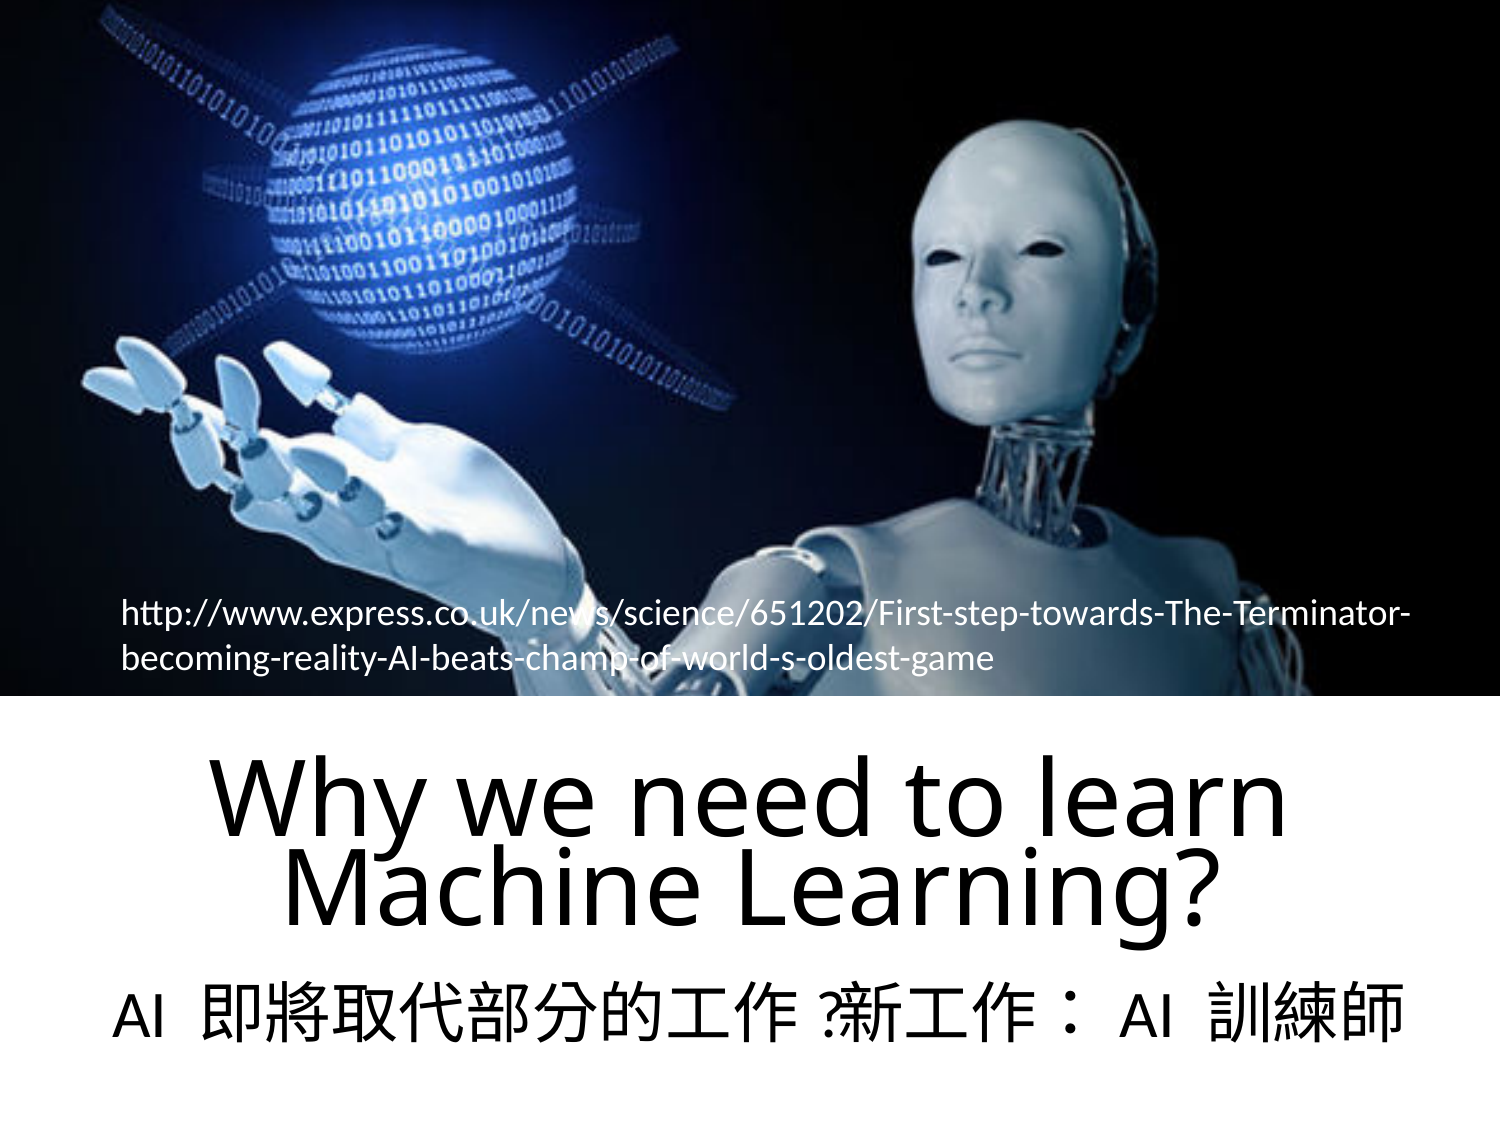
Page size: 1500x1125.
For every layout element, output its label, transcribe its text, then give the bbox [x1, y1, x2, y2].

text_box 新工作：AI 訓練師 [822, 962, 1422, 1058]
title Why we need to learn Machine Learning? [80, 747, 1422, 951]
text_box AI 即將取代部分的工作? [97, 963, 861, 1059]
picture [0, 0, 1500, 696]
